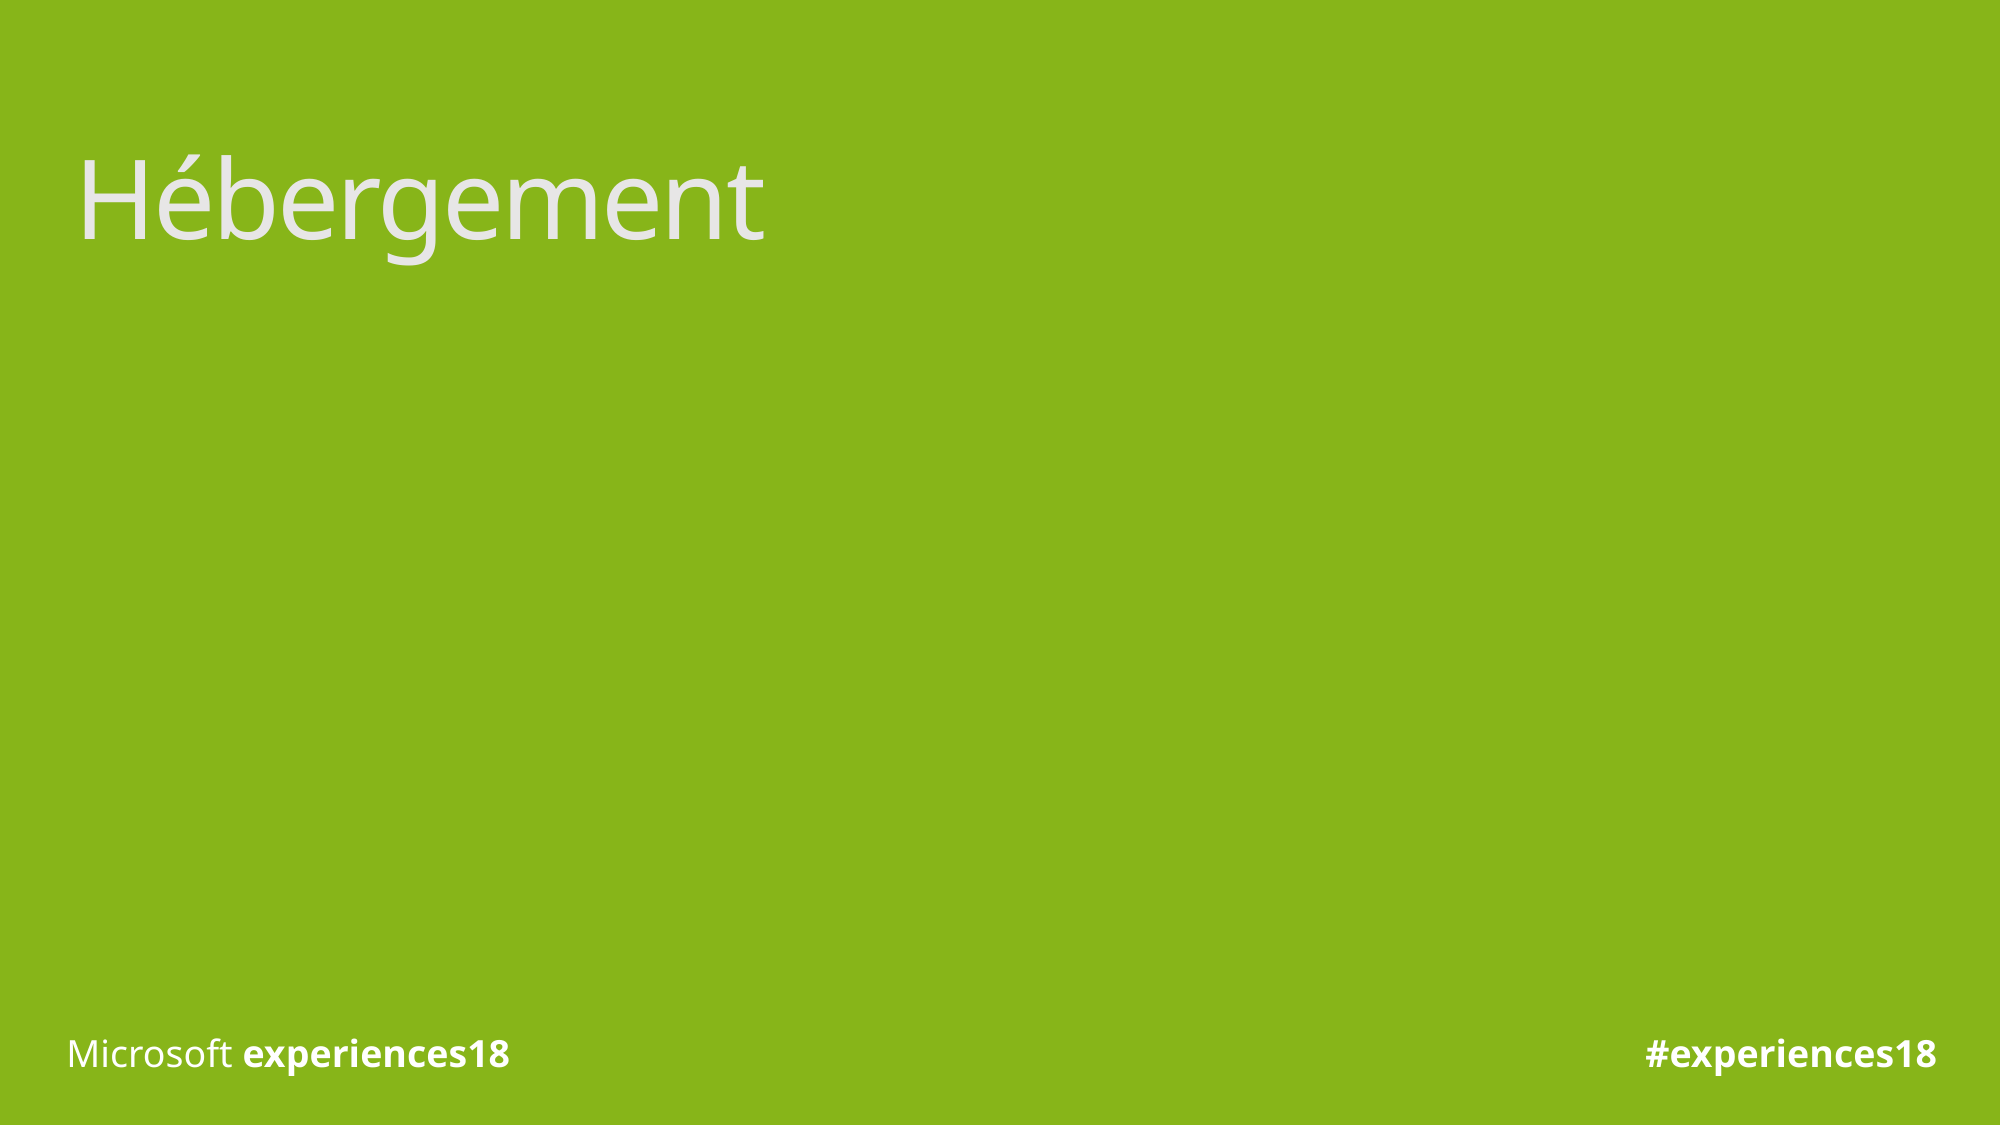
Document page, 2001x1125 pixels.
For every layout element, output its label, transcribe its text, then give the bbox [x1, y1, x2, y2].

title Hébergement [74, 144, 1298, 729]
